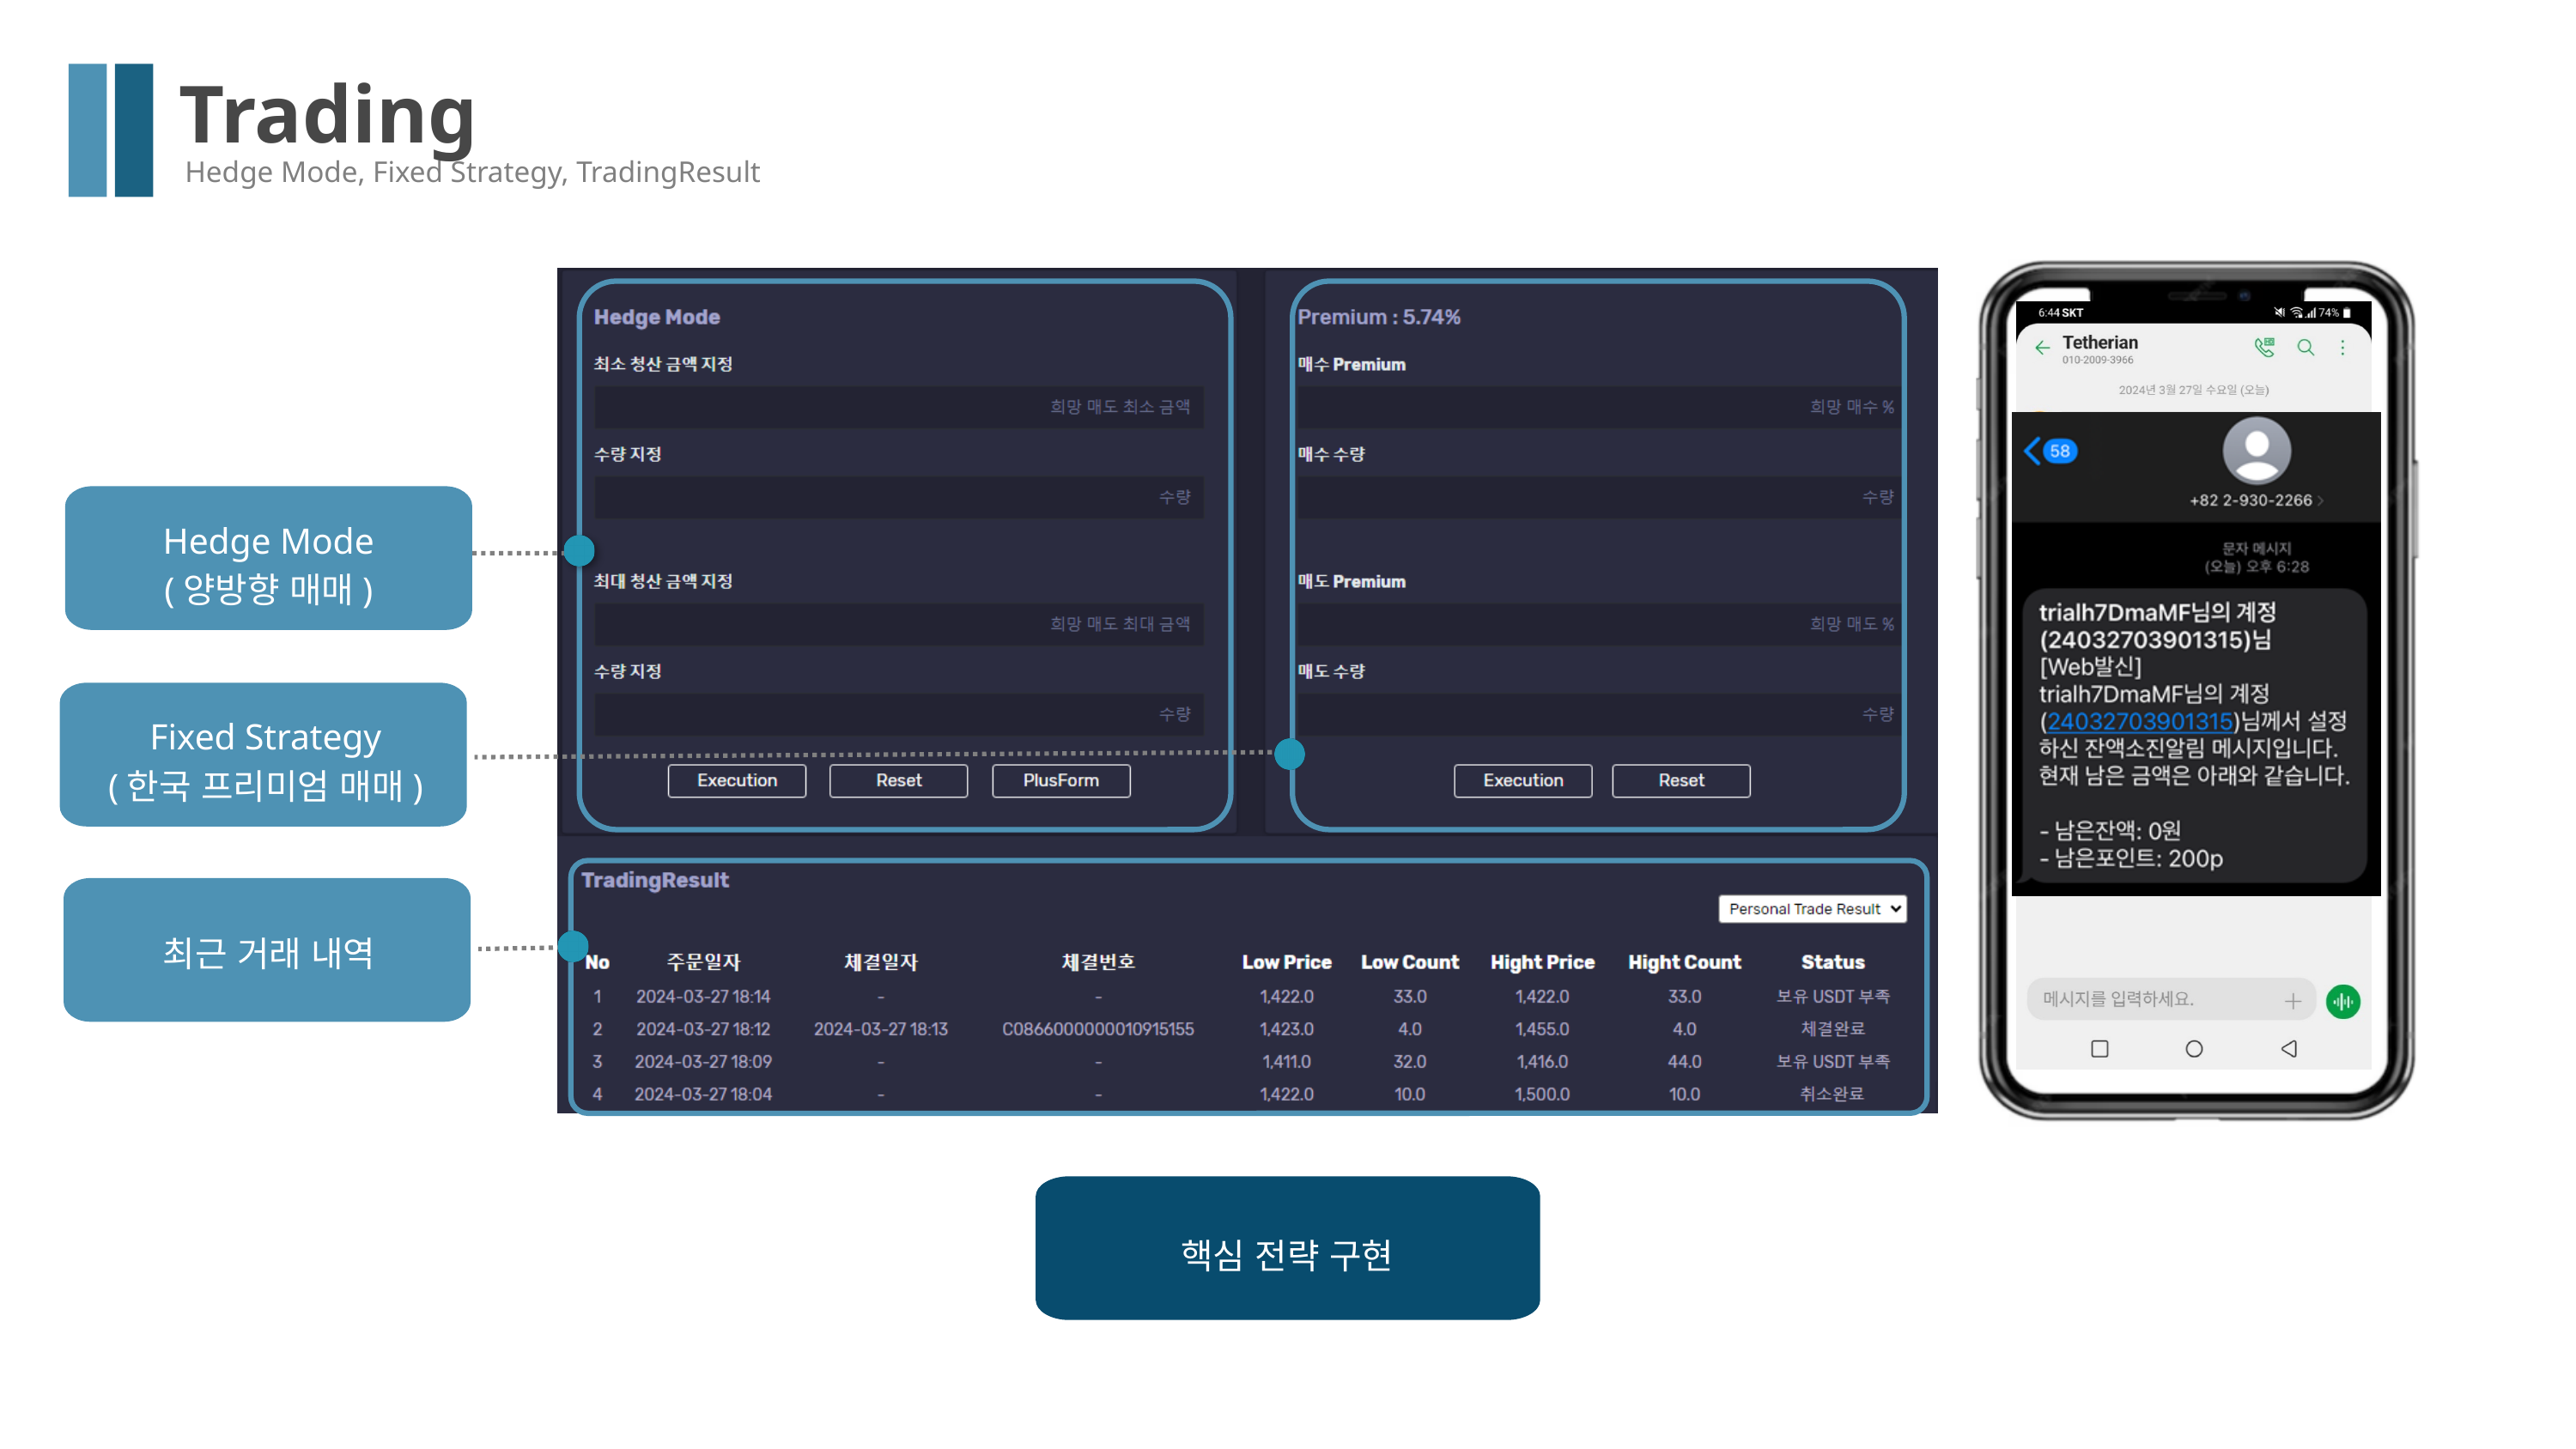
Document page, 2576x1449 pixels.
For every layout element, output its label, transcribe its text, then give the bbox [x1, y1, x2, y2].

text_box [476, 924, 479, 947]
text_box [67, 62, 108, 199]
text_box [63, 868, 471, 1022]
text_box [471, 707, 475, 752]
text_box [59, 672, 467, 827]
picture [557, 268, 1939, 1114]
picture [1976, 258, 2421, 1128]
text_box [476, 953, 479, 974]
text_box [64, 476, 473, 630]
text_box Trading [179, 47, 677, 159]
text_box [113, 62, 155, 199]
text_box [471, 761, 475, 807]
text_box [474, 751, 1291, 756]
text_box Hedge Mode, Fixed Strategy, TradingResult [172, 147, 817, 195]
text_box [1035, 1166, 1540, 1320]
